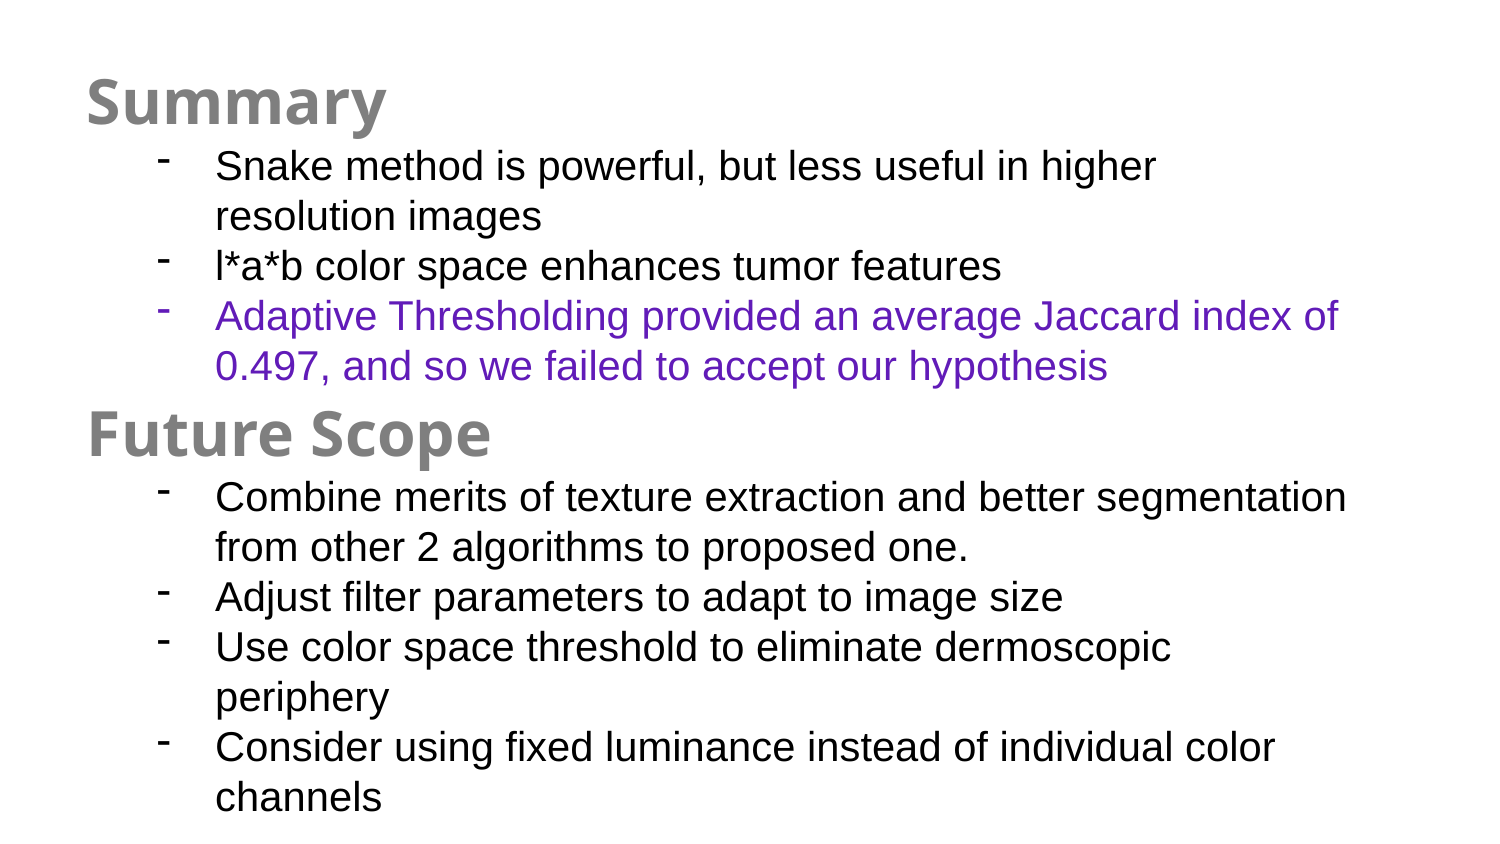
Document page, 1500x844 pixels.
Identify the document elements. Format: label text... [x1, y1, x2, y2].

text_box Snake method is powerful, but less useful in higher resolution images l*a*b color space enhances tumor features Adaptive Thresholding provided an average Jaccard index of 0.497, and so we failed to accept our hypothesis [125, 123, 1364, 389]
list Future Scope [71, 381, 1056, 482]
text_box Combine merits of texture extraction and better segmentation from other 2 algorithms to proposed one. Adjust filter parameters to adapt to image size Use color space threshold to eliminate dermoscopic periphery Consider using fixed luminance instead of individual color channels [125, 481, 1364, 810]
list Summary [71, 49, 1056, 149]
